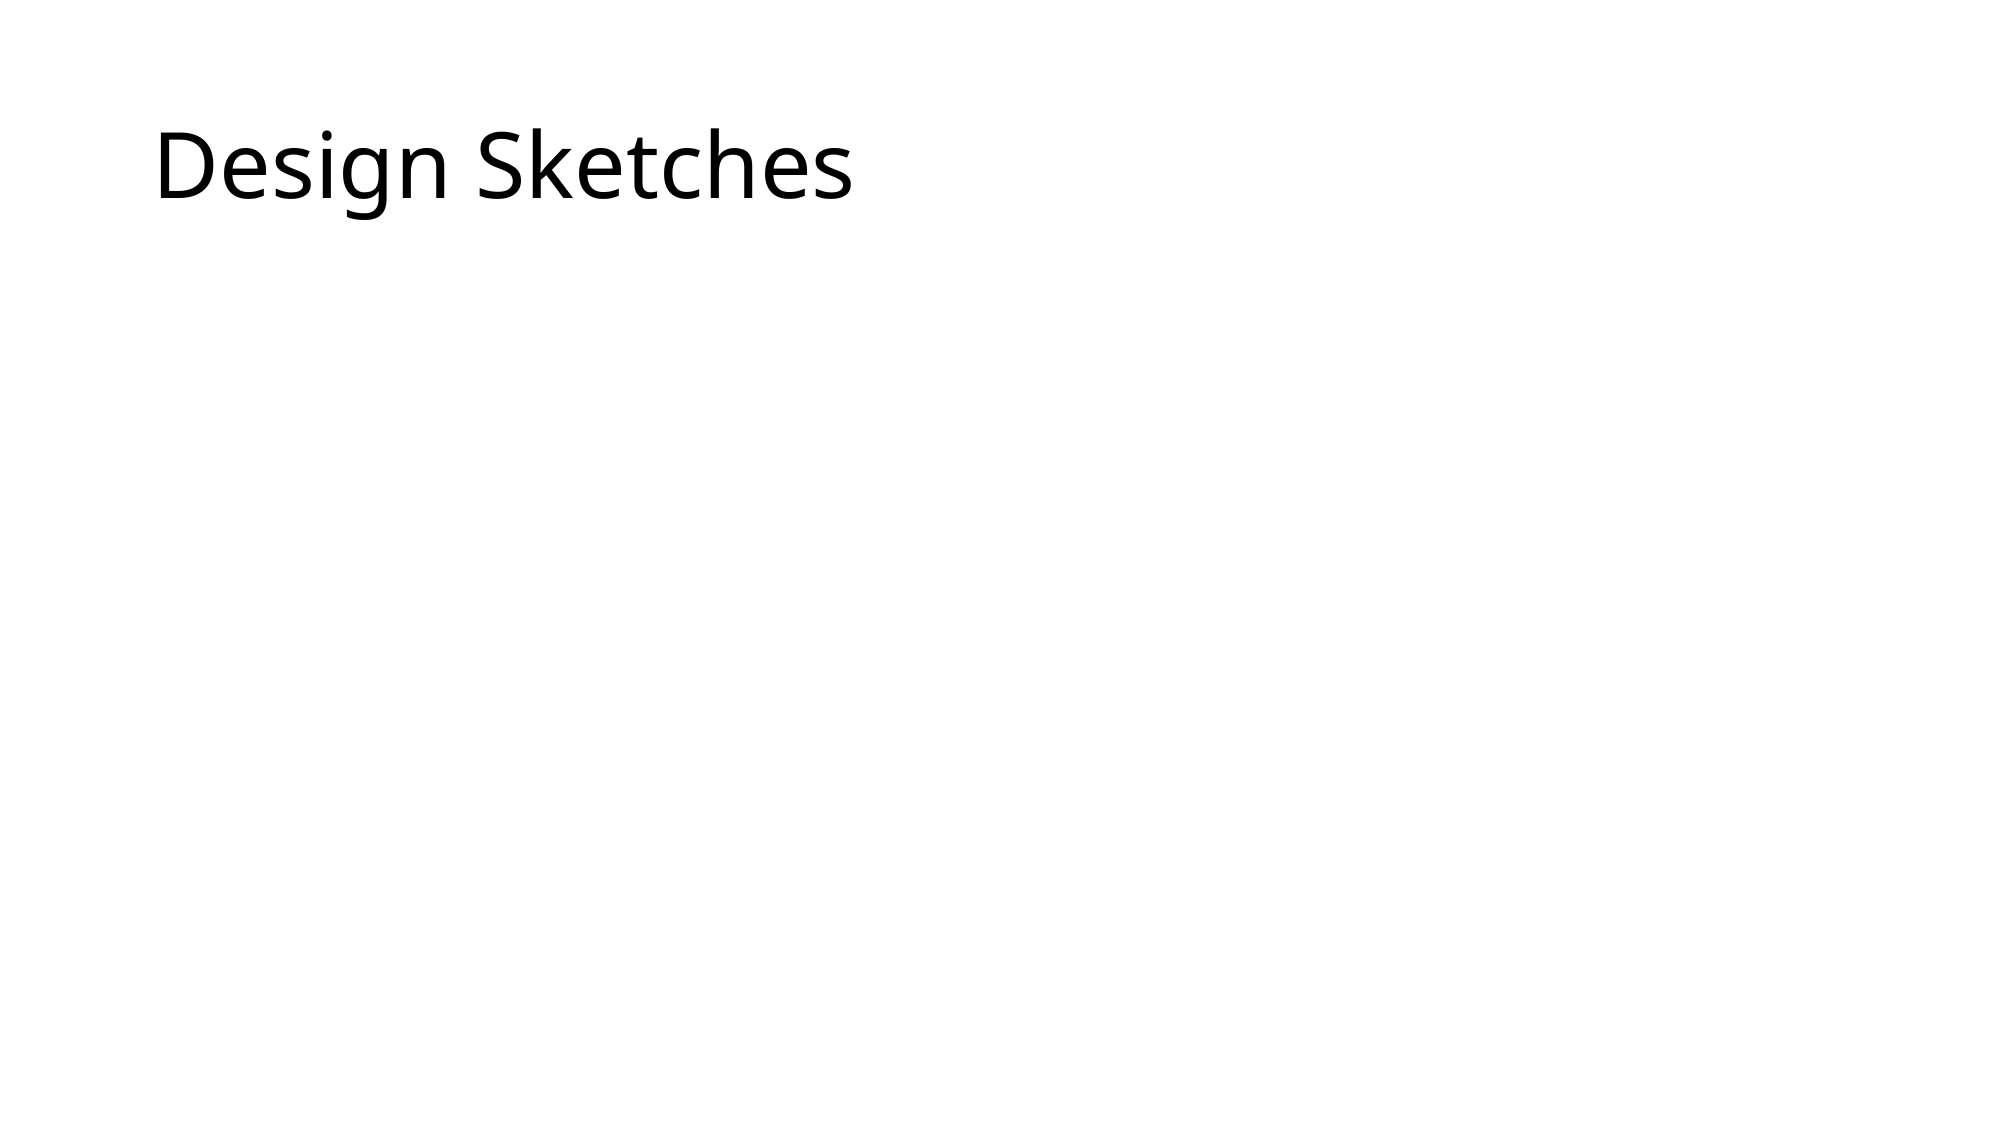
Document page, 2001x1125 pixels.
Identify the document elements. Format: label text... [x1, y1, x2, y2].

title Design Sketches [137, 59, 1863, 278]
